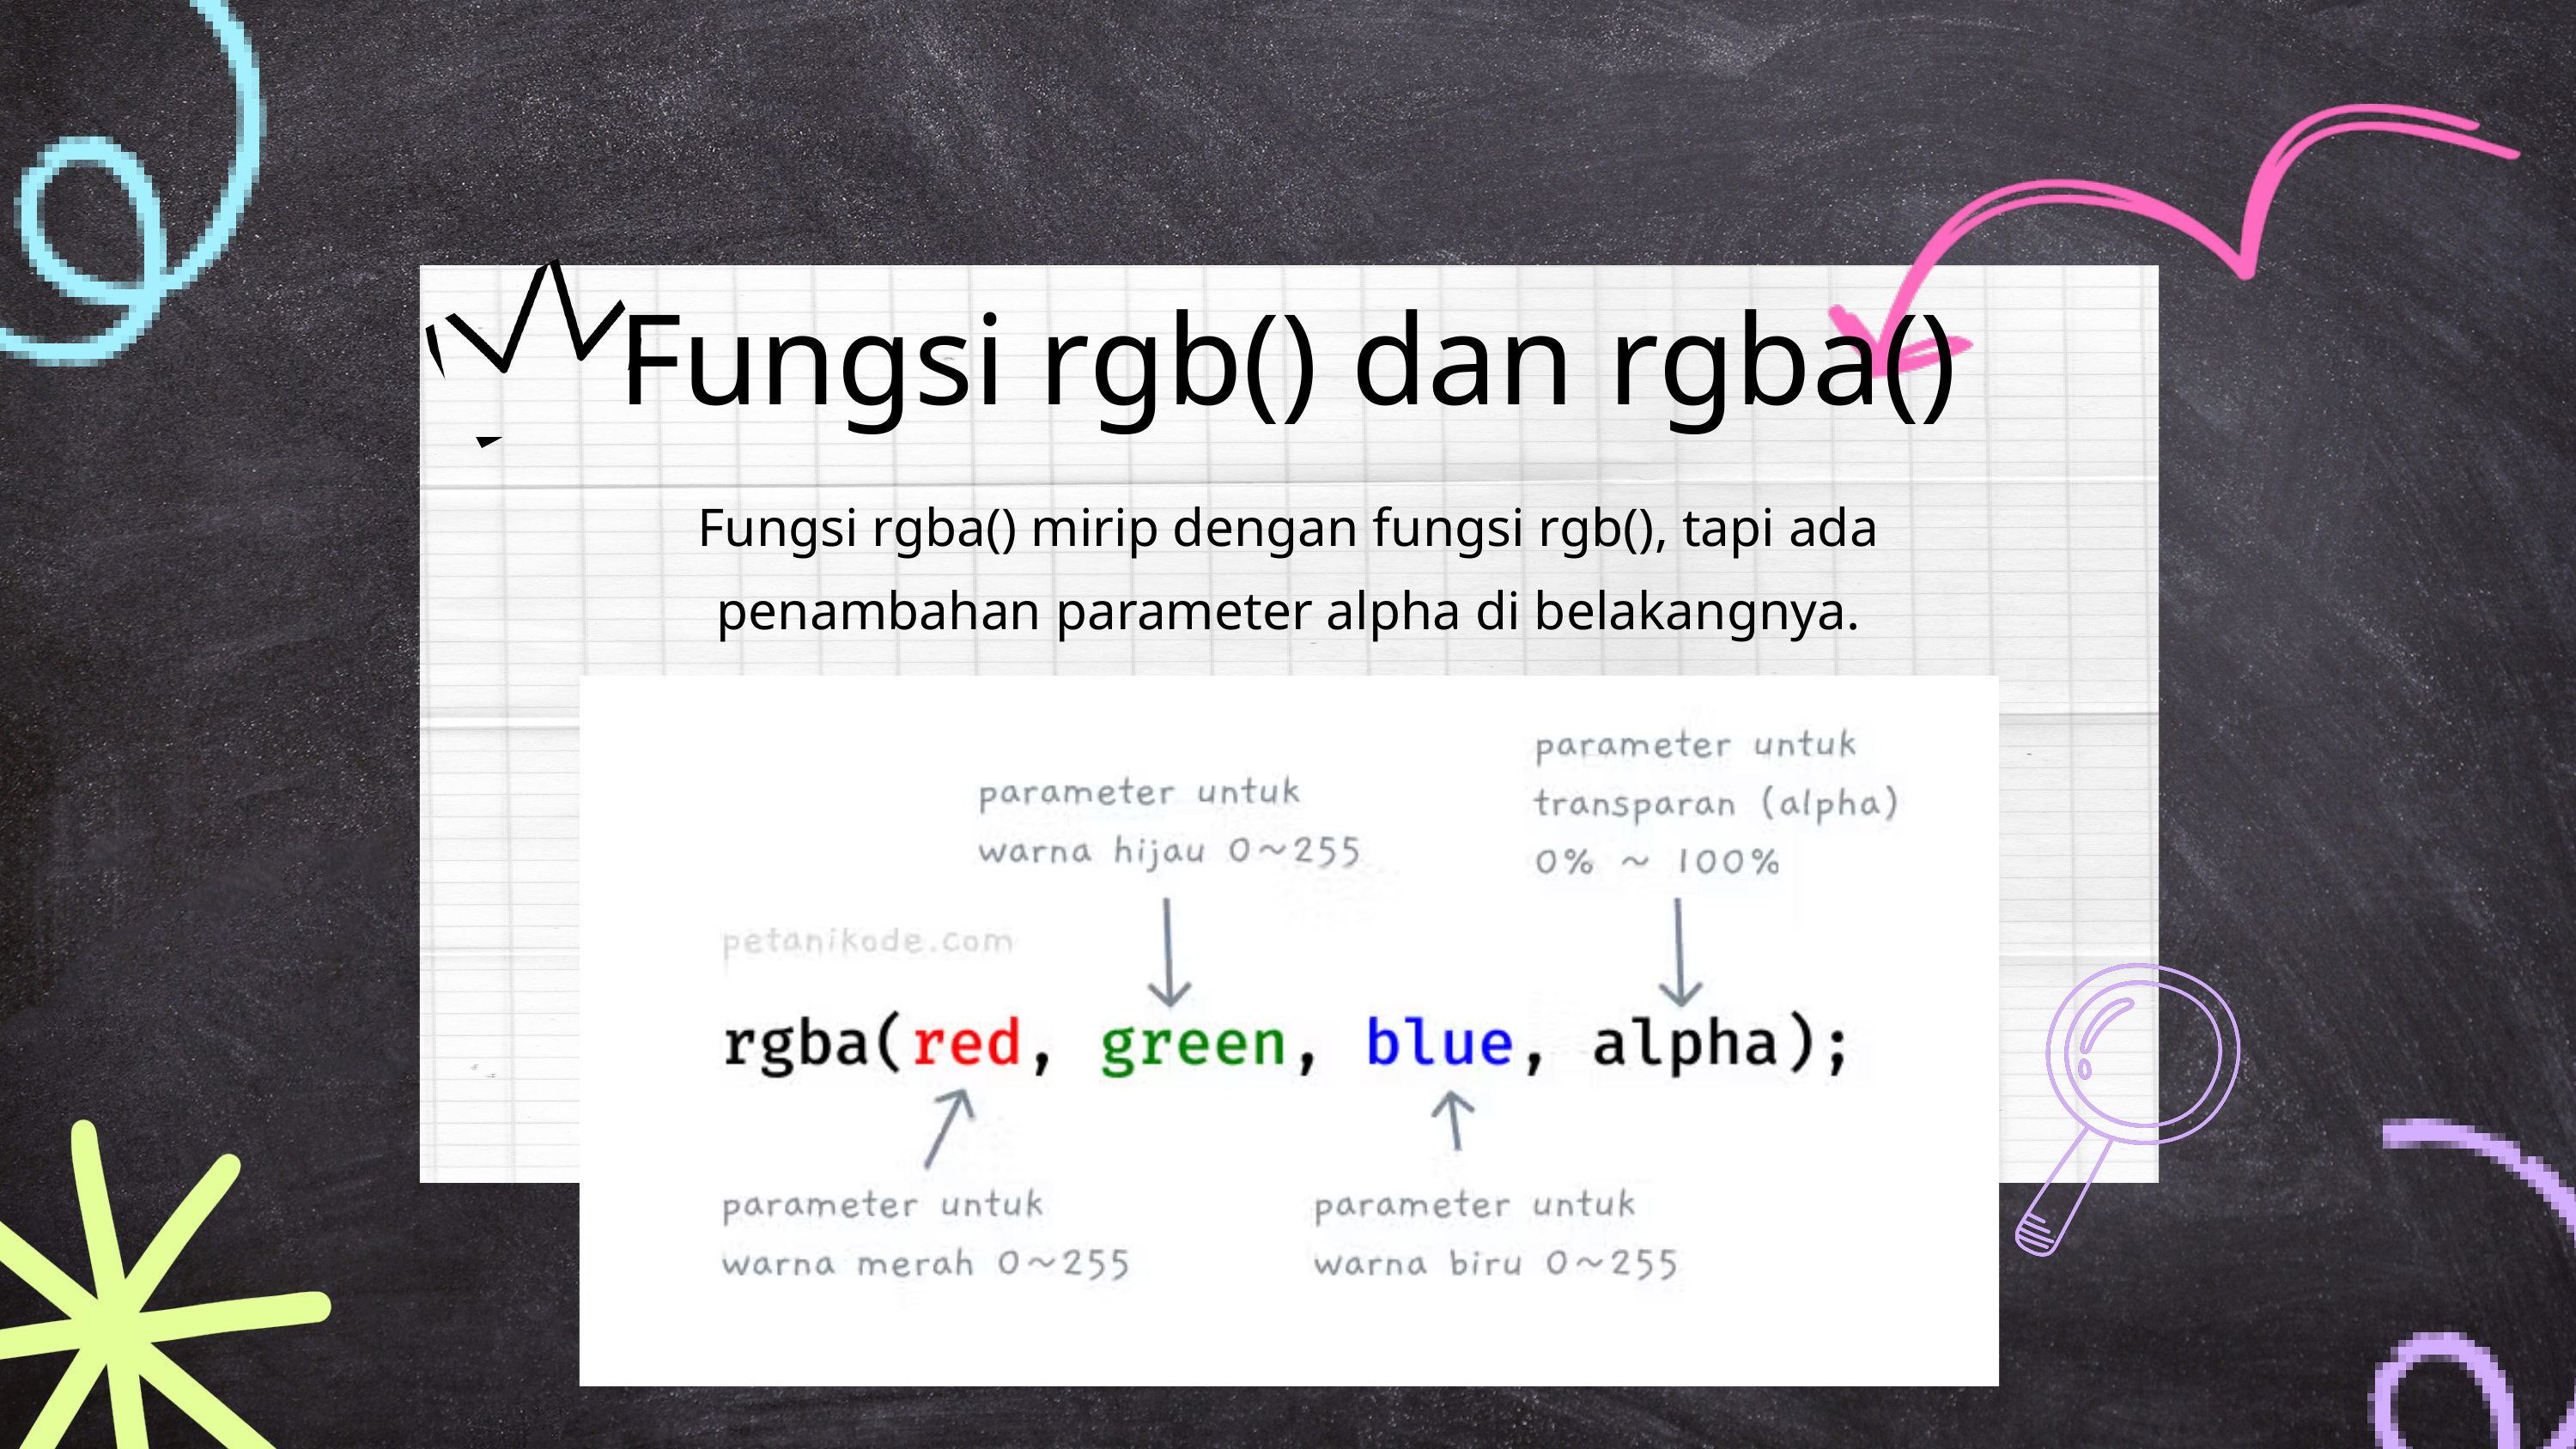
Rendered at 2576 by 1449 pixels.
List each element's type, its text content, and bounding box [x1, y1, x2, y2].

text_box [2014, 962, 2244, 1257]
text_box [1826, 104, 2524, 379]
text_box [0, 1119, 337, 1449]
text_box [2299, 1119, 2576, 1449]
text_box [0, 0, 2576, 1449]
text_box [419, 241, 635, 448]
text_box [579, 676, 2000, 1386]
text_box [0, 0, 267, 367]
text_box Fungsi rgba() mirip dengan fungsi rgb(), tapi ada penambahan parameter alpha di belakangnya. [537, 473, 2041, 640]
text_box [603, 265, 1826, 327]
text_box Fungsi rgb() dan rgba() [595, 327, 1981, 431]
text_box [419, 265, 543, 331]
text_box [419, 332, 2160, 1183]
